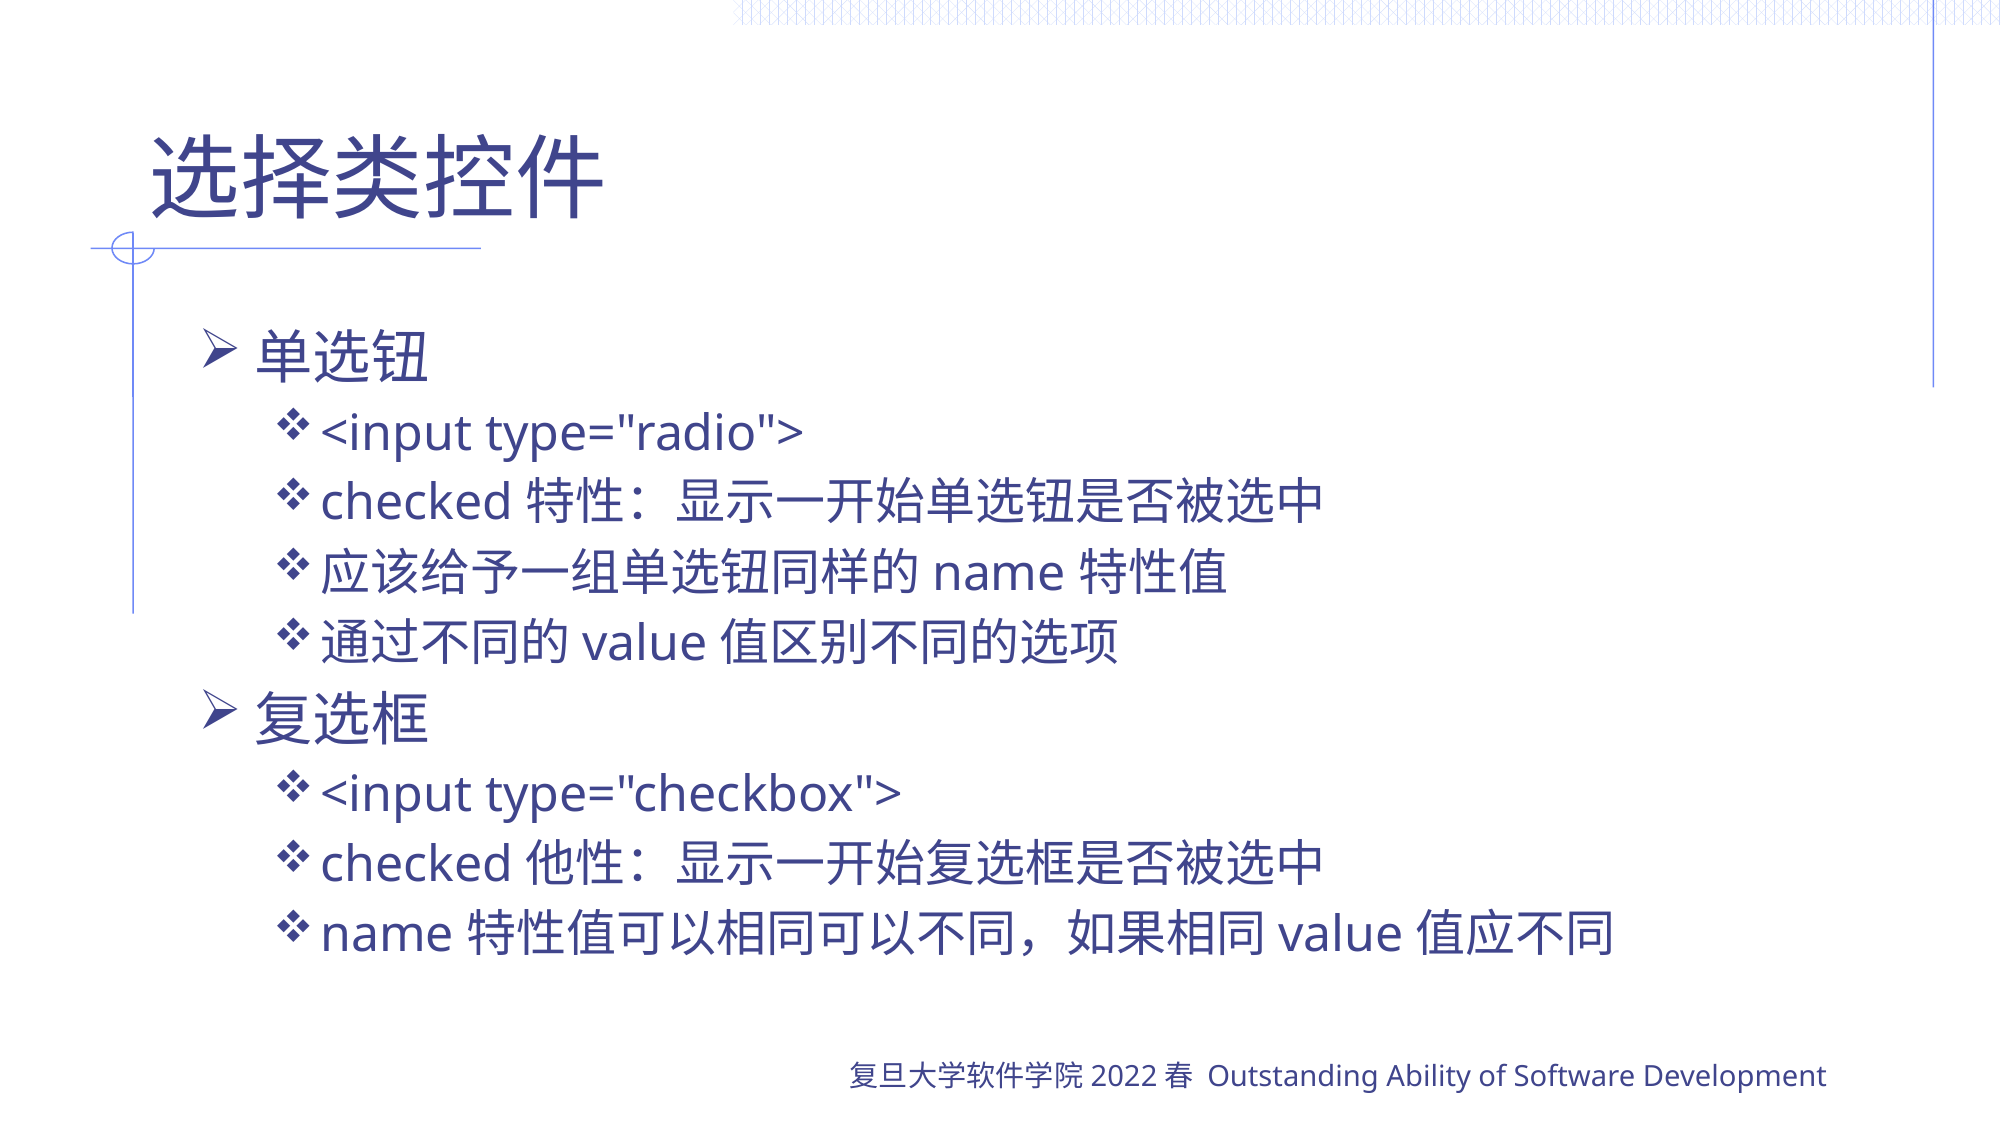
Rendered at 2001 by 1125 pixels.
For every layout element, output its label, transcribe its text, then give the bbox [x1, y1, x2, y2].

title 选择类控件 [133, 50, 1834, 238]
list 单选钮 <input type="radio"> checked特性：显示一开始单选钮是否被选中 应该给予一组单选钮同样的name特性值 通过不同的value值区别不同的选项 复选框 <input type="checkbox"> checked他性：显示一开始复选框是否被选中 name特性值可以相同可以不同，如果相同value值应不同 [183, 312, 1884, 988]
